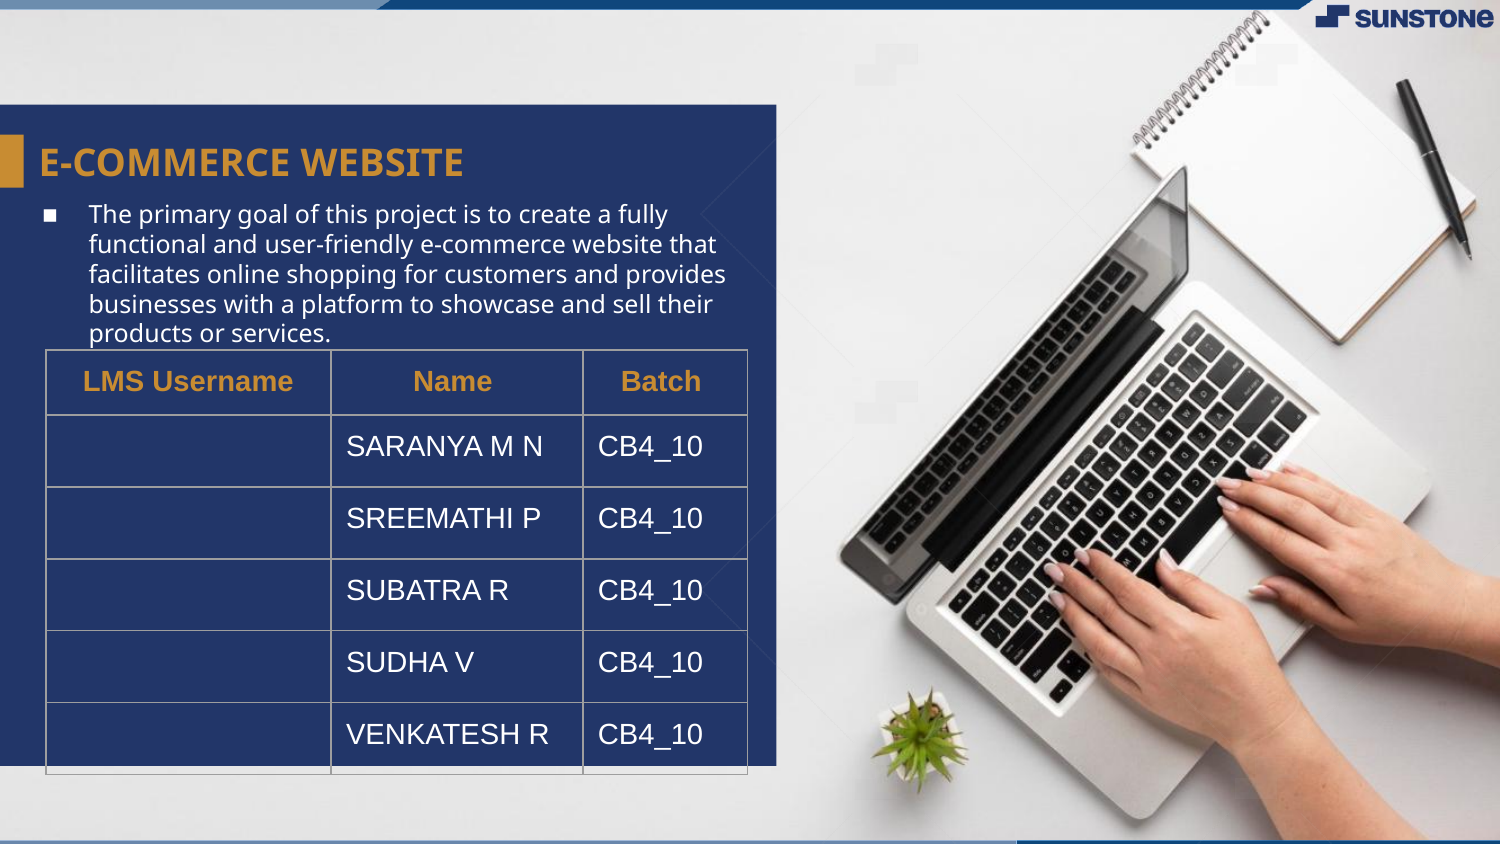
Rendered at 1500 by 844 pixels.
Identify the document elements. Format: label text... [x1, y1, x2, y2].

table_header Batch [584, 351, 694, 414]
table_cell VENKATESH R [332, 703, 582, 774]
table_header LMS Username [47, 351, 330, 414]
table_cell SARANYA M N [332, 416, 582, 486]
table_cell CB4_10 [584, 560, 694, 630]
table_cell [47, 560, 330, 630]
table_cell SUBATRA R [332, 560, 582, 630]
picture [0, 0, 1500, 844]
table_cell [47, 703, 330, 774]
table_cell SREEMATHI P [332, 488, 582, 558]
table_cell [47, 416, 330, 486]
title E-COMMERCE WEBSITE [23, 132, 585, 190]
list The primary goal of this project is to create a fully functional and user-friendly e-commerce website that facilitates online shopping for customers and provides businesses with a platform to showcase and sell their products or services. [26, 190, 694, 317]
table_cell CB4_10 [584, 488, 694, 558]
table_cell SUDHA V [332, 631, 582, 702]
table_cell [47, 631, 330, 702]
table_cell CB4_10 [584, 631, 694, 702]
table_header Name [332, 351, 582, 414]
table_cell [47, 488, 330, 558]
table_cell CB4_10 [584, 703, 694, 774]
table_cell CB4_10 [584, 416, 694, 486]
